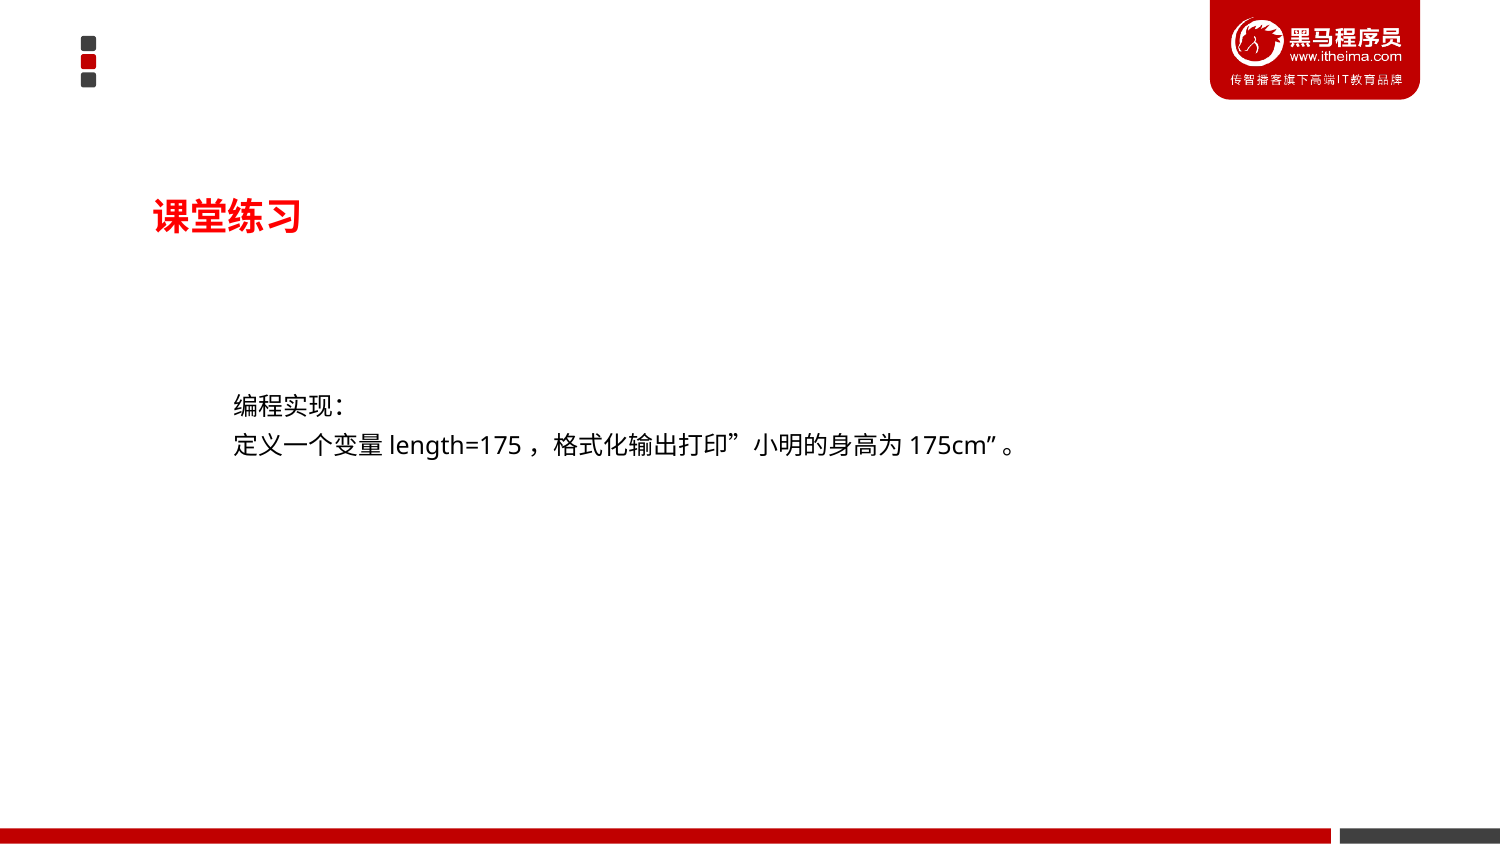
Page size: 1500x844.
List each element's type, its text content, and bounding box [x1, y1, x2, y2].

picture [1212, 8, 1421, 94]
text_box 编程实现： 定义一个变量length=175，格式化输出打印”小明的身高为175cm”。 [218, 374, 1323, 468]
text_box 课堂练习 [138, 185, 715, 246]
